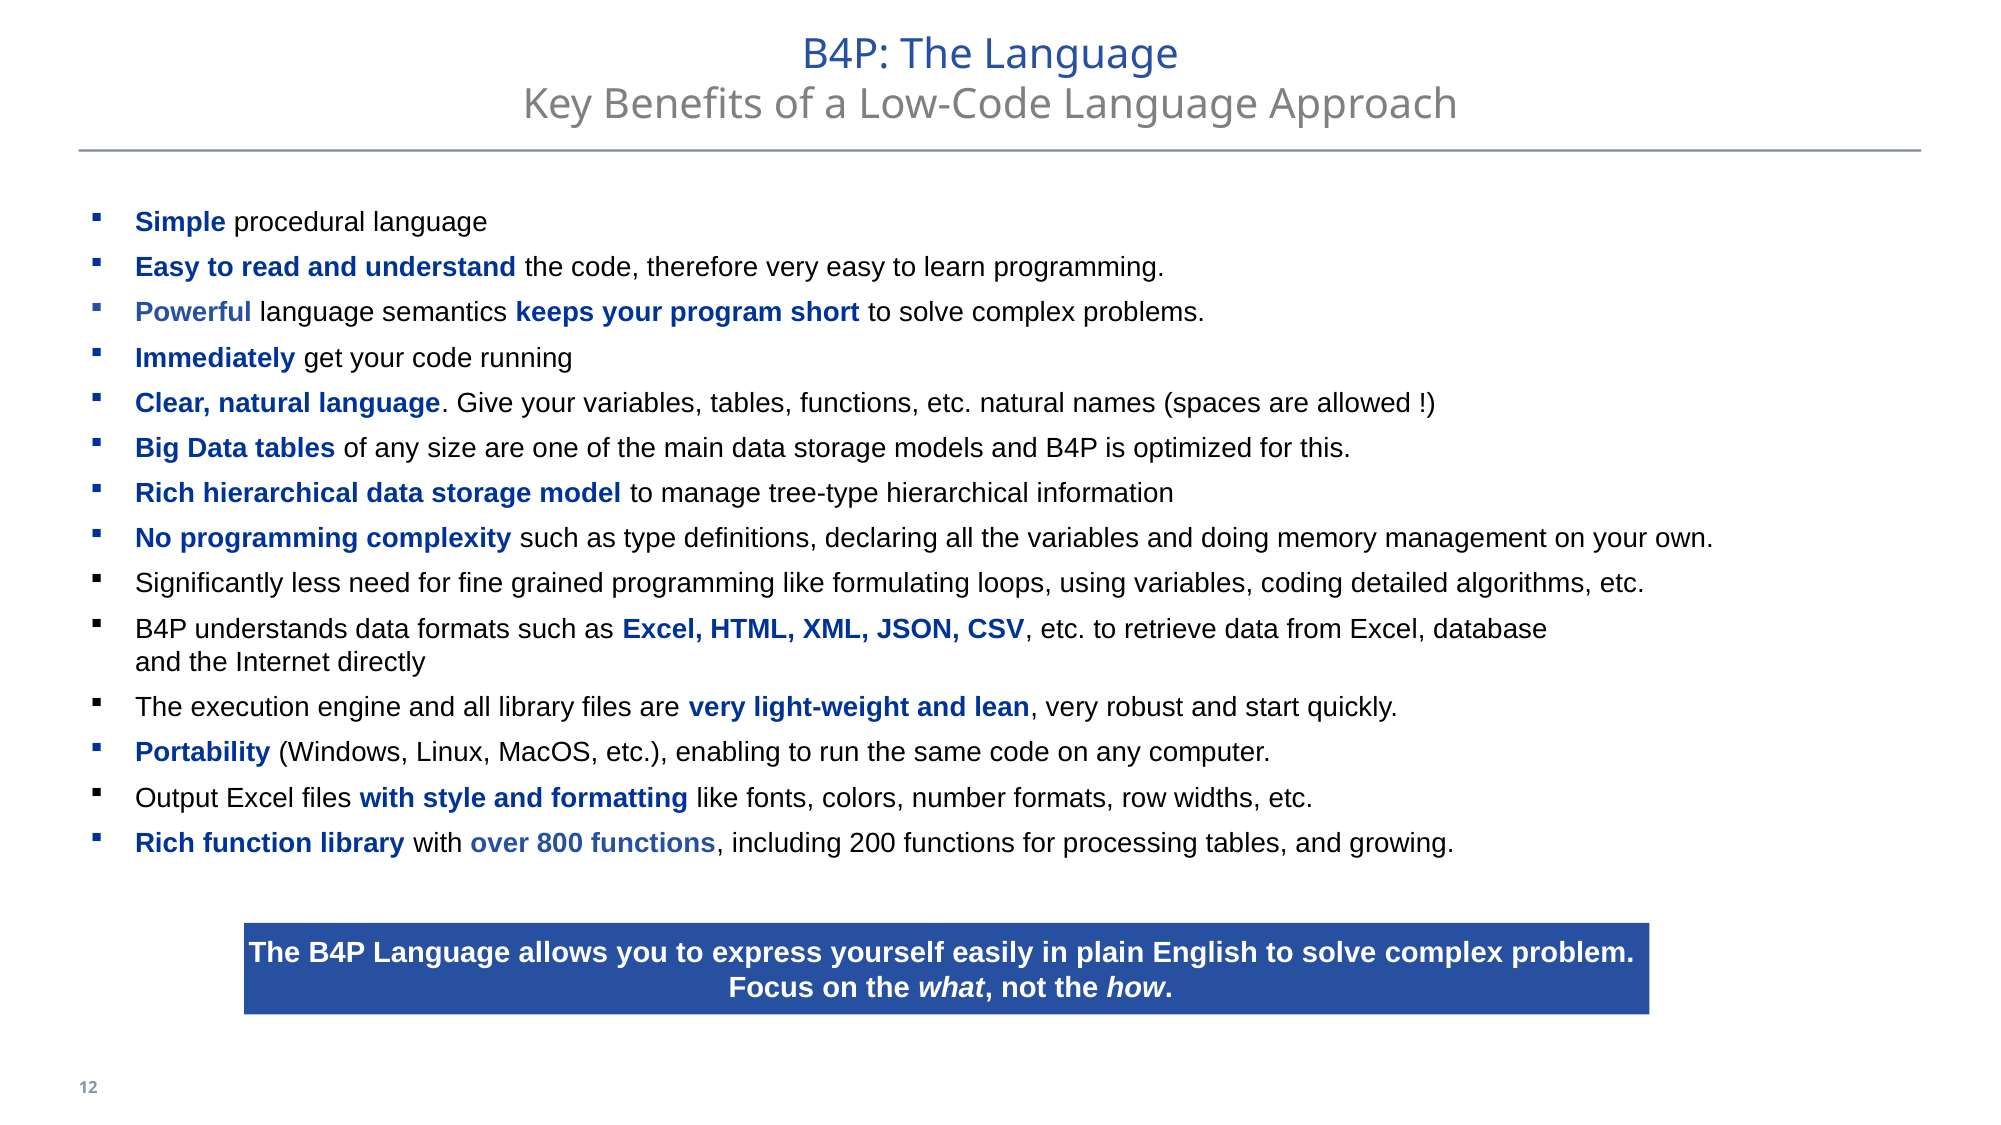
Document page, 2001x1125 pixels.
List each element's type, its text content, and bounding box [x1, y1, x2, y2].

title B4P: The Language Key Benefits of a Low-Code Language Approach [76, 19, 1920, 137]
list Simple procedural language Easy to read and understand the code, therefore very easy to learn programming. Powerful language semantics keeps your program short to solve complex problems. Immediately get your code running Clear, natural language. Give your variables, tables, functions, etc. natural names (spaces are allowed !) Big Data tables of any size are one of the main data storage models and B4P is optimized for this. Rich hierarchical data storage model to manage tree-type hierarchical information No programming complexity such as type definitions, declaring all the variables and doing memory management on your own. Significantly less need for fine grained programming like formulating loops, using variables, coding detailed algorithms, etc. B4P understands data formats such as Excel, HTML, XML, JSON, CSV, etc. to retrieve data from Excel, database and the Internet directly The execution engine and all library files are very light-weight and lean, very robust and start quickly. Portability (Windows, Linux, MacOS, etc.), enabling to run the same code on any computer. Output Excel files with style and formatting like fonts, colors, number formats, row widths, etc. Rich function library with over 800 functions, including 200 functions for processing tables, and growing. [78, 196, 1922, 870]
text_box The B4P Language allows you to express yourself easily in plain English to solve complex problem. Focus on the what, not the how. [242, 921, 1652, 1016]
